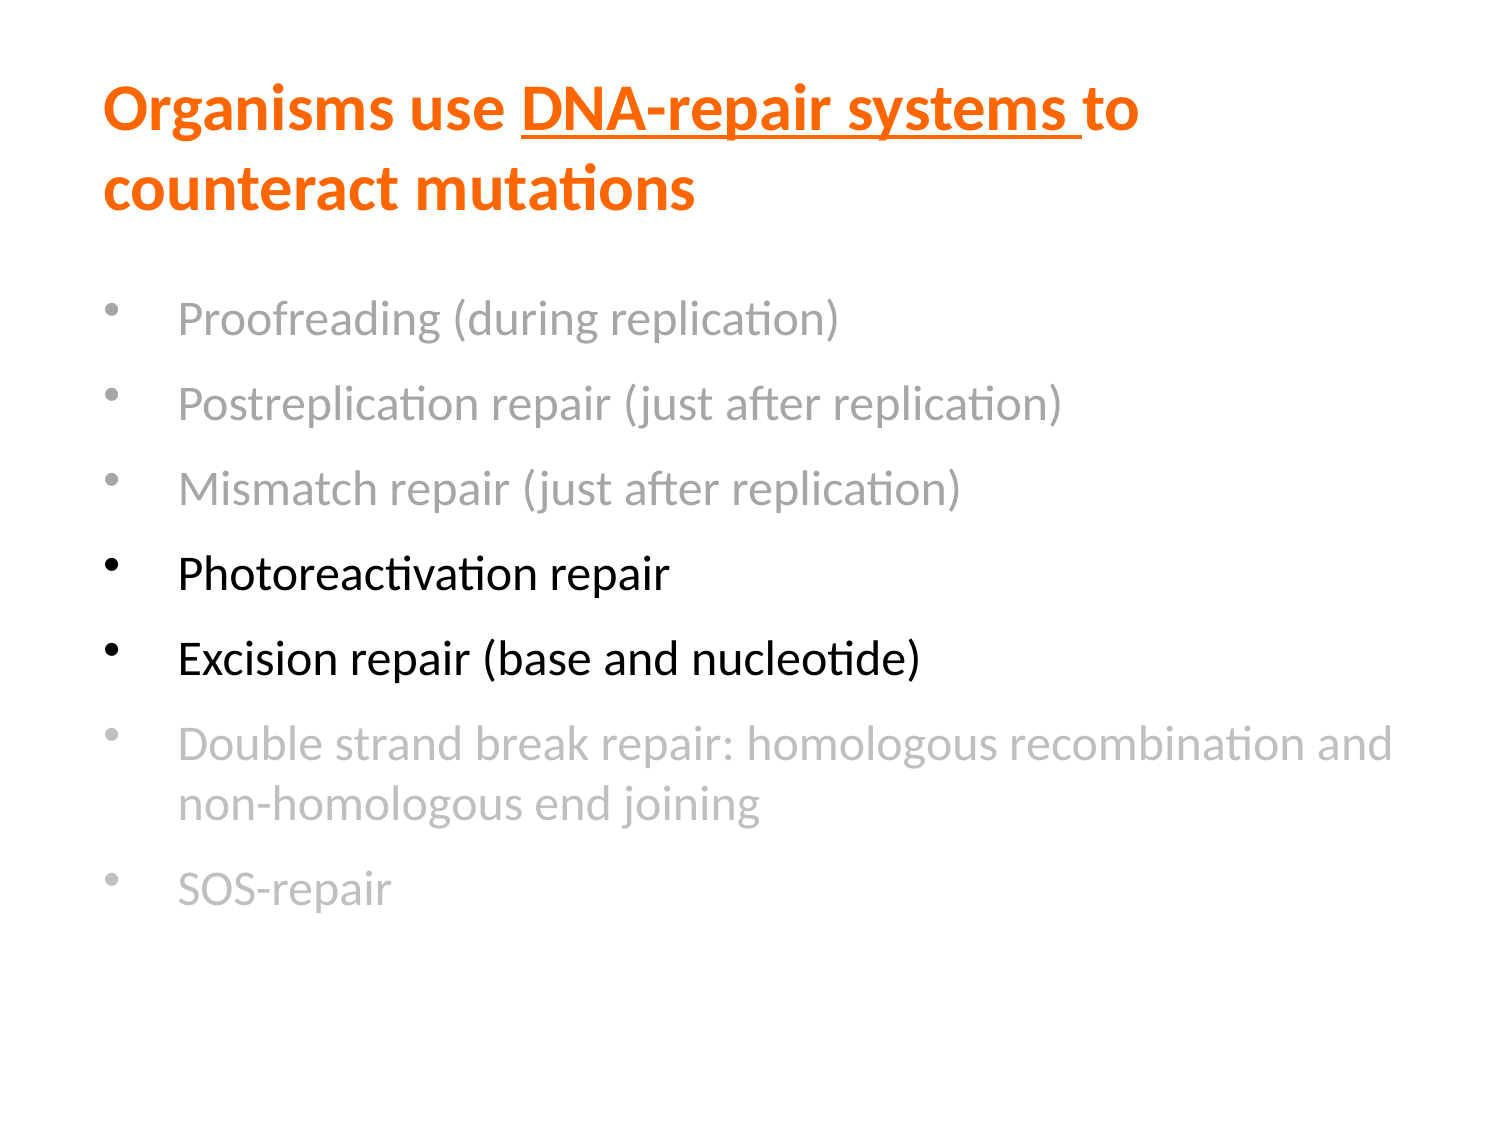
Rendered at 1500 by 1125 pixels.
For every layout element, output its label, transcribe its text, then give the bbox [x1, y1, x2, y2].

text_box Organisms use DNA-repair systems to counteract mutations [88, 56, 1352, 231]
text_box Proofreading (during replication) Postreplication repair (just after replication) Mismatch repair (just after replication) Photoreactivation repair Excision repair (base and nucleotide) Double strand break repair: homologous recombination and non-homologous end joining SOS-repair [88, 278, 1420, 923]
